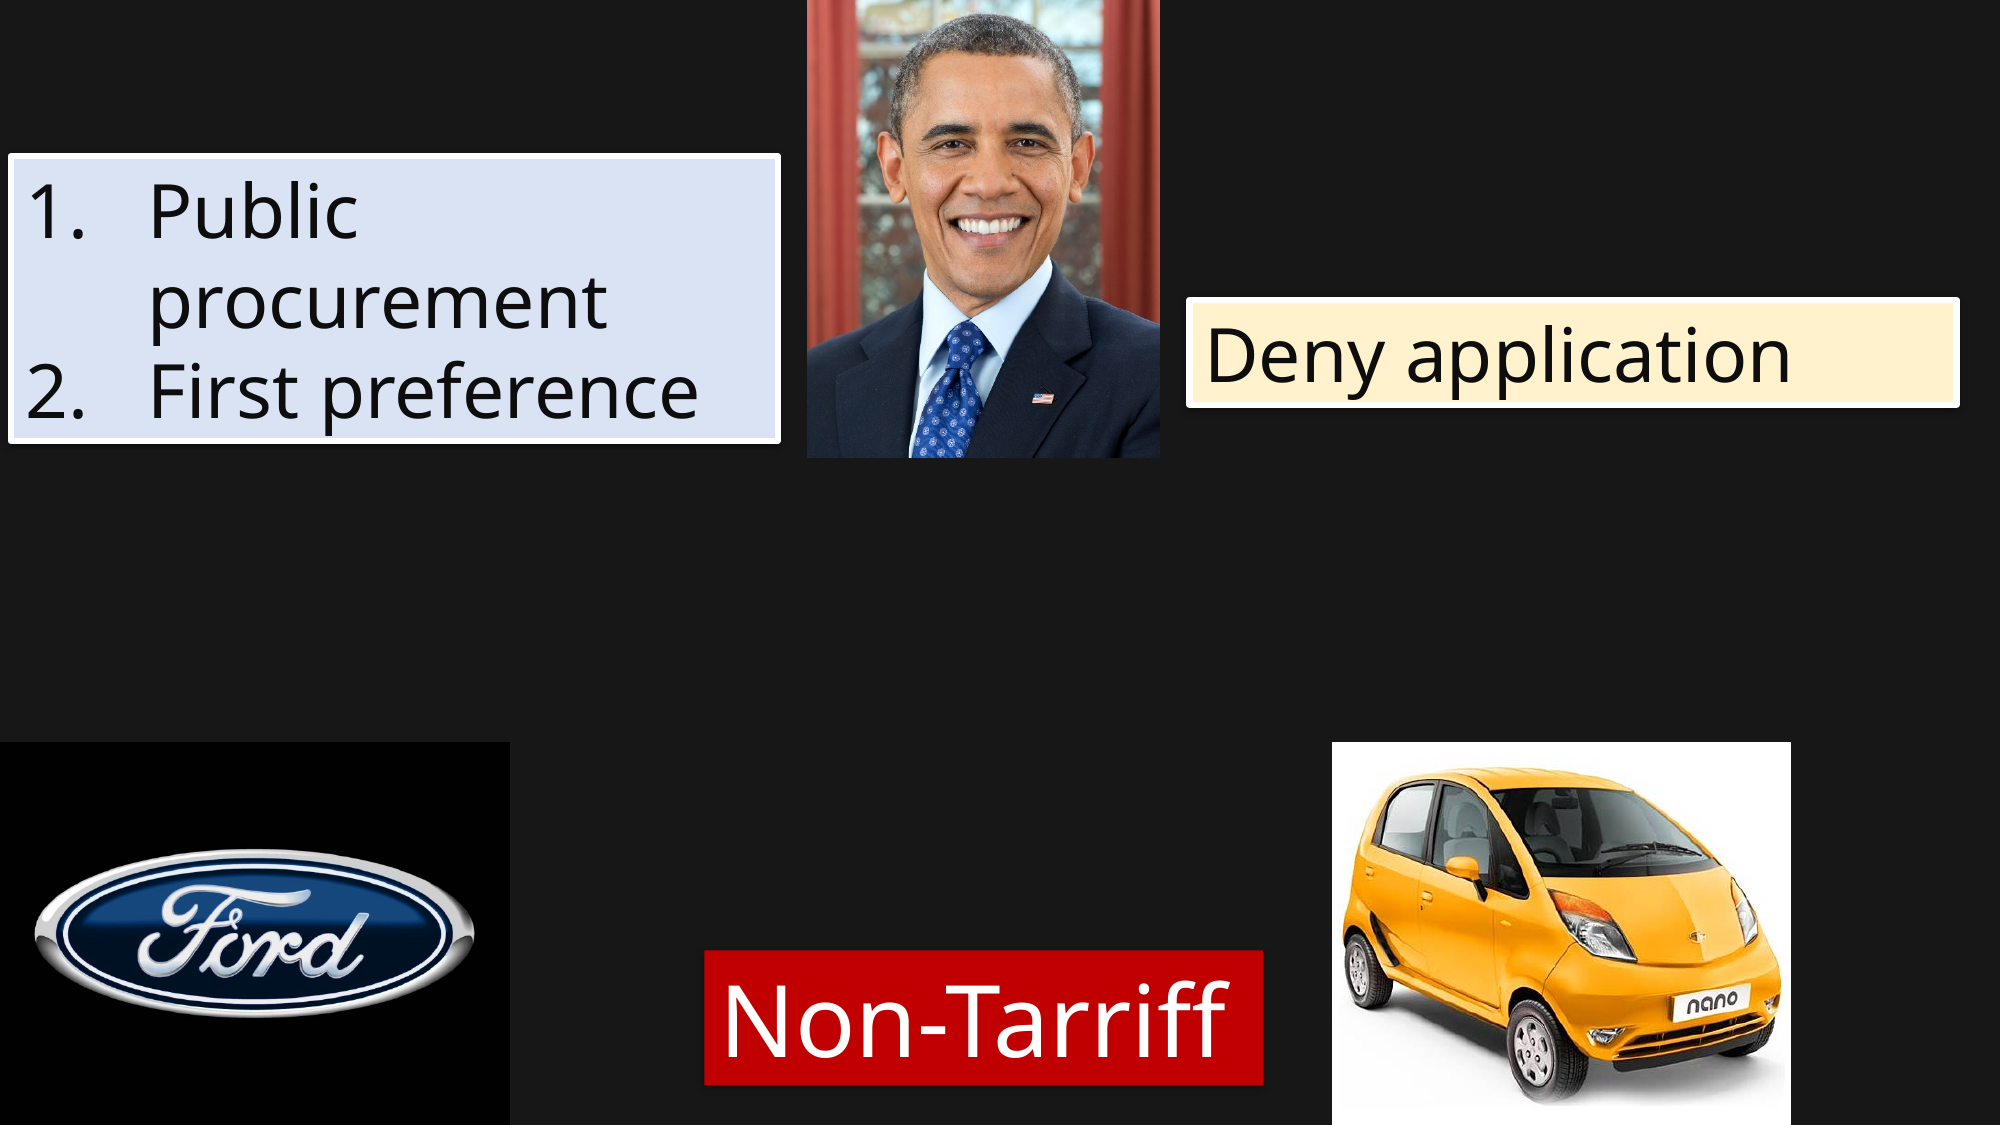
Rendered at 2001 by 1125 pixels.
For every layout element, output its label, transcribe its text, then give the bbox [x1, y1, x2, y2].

text_box Deny application [1186, 297, 1960, 408]
text_box Non-Tarriff [704, 950, 1263, 1086]
picture [0, 742, 511, 1125]
picture [1332, 742, 1791, 1125]
text_box Public procurement First preference [8, 153, 781, 444]
picture [807, 0, 1161, 459]
